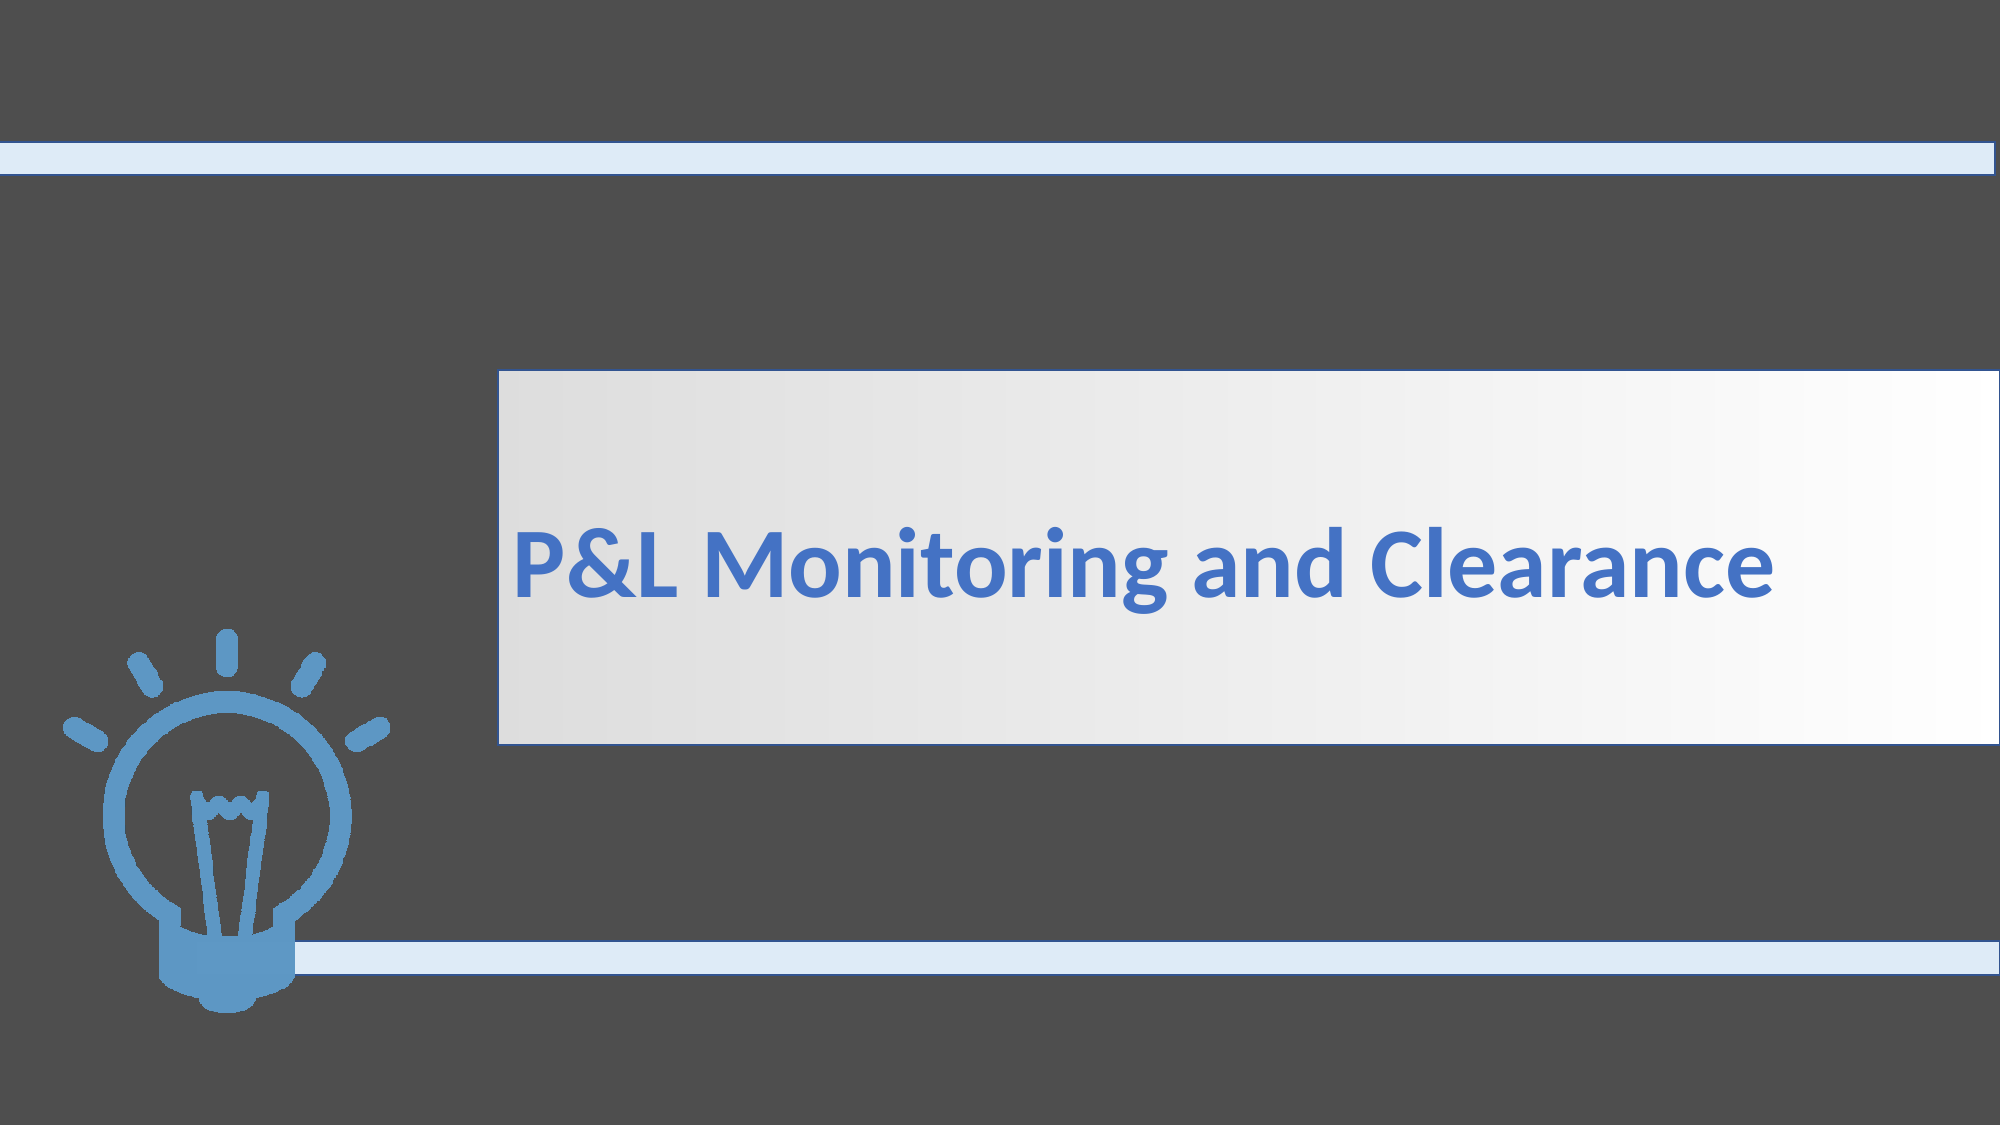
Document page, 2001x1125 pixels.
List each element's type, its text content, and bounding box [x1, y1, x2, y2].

picture [0, 591, 453, 1045]
text_box [453, 940, 2000, 976]
text_box [0, 141, 1996, 176]
text_box P&L Monitoring and Clearance [497, 369, 2000, 746]
